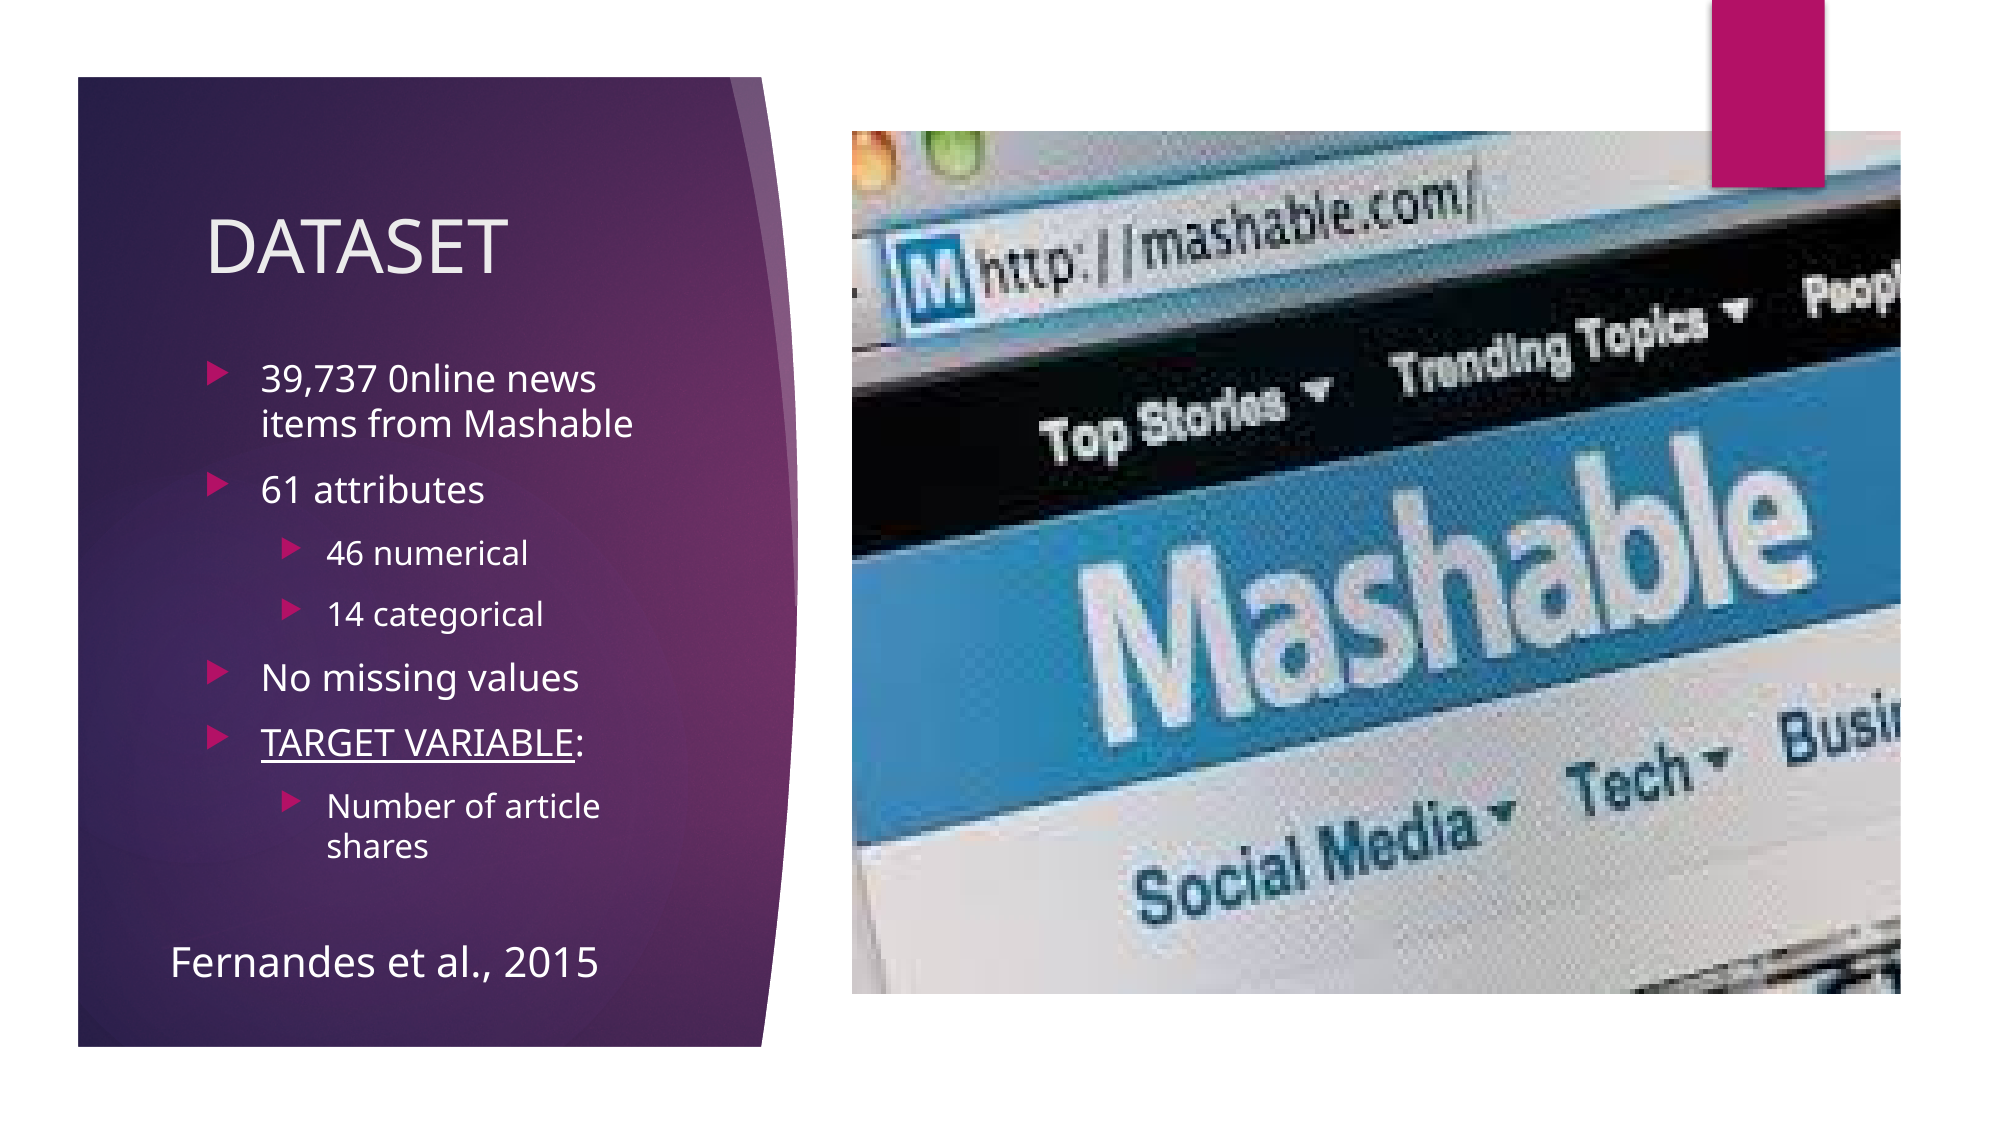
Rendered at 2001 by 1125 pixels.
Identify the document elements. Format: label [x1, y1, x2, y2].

text_box [0, 0, 2000, 1125]
picture [851, 131, 1901, 994]
